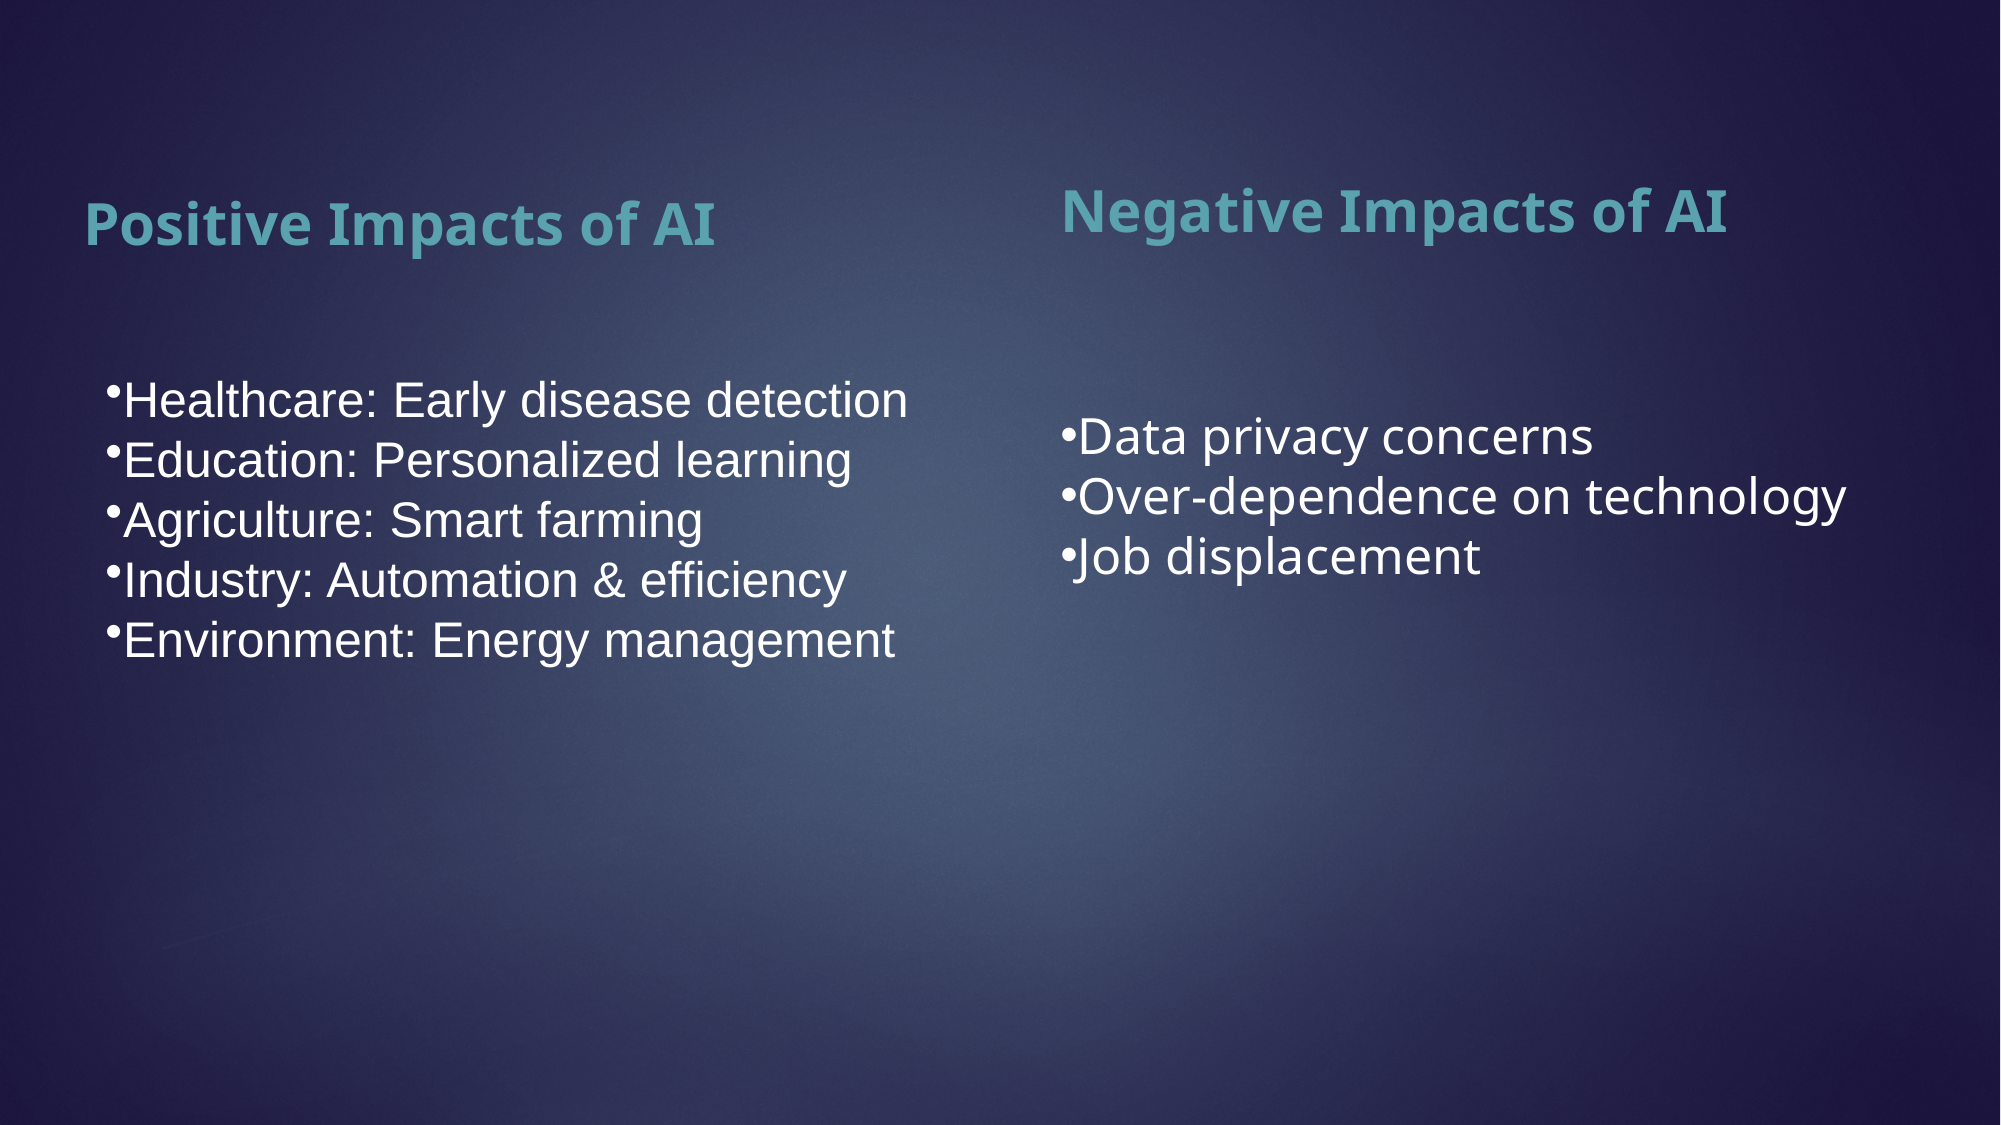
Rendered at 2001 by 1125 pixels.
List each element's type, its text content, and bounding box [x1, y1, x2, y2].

text_box Healthcare: Early disease detection Education: Personalized learning Agriculture: Smart farming Industry: Automation & efficiency Environment: Energy management [90, 360, 925, 676]
text_box Positive Impacts of AI [0, 185, 967, 258]
text_box [1186, 637, 1807, 645]
text_box Negative Impacts of AI Data privacy concerns Over-dependence on technology Job displacement [1045, 166, 2000, 637]
